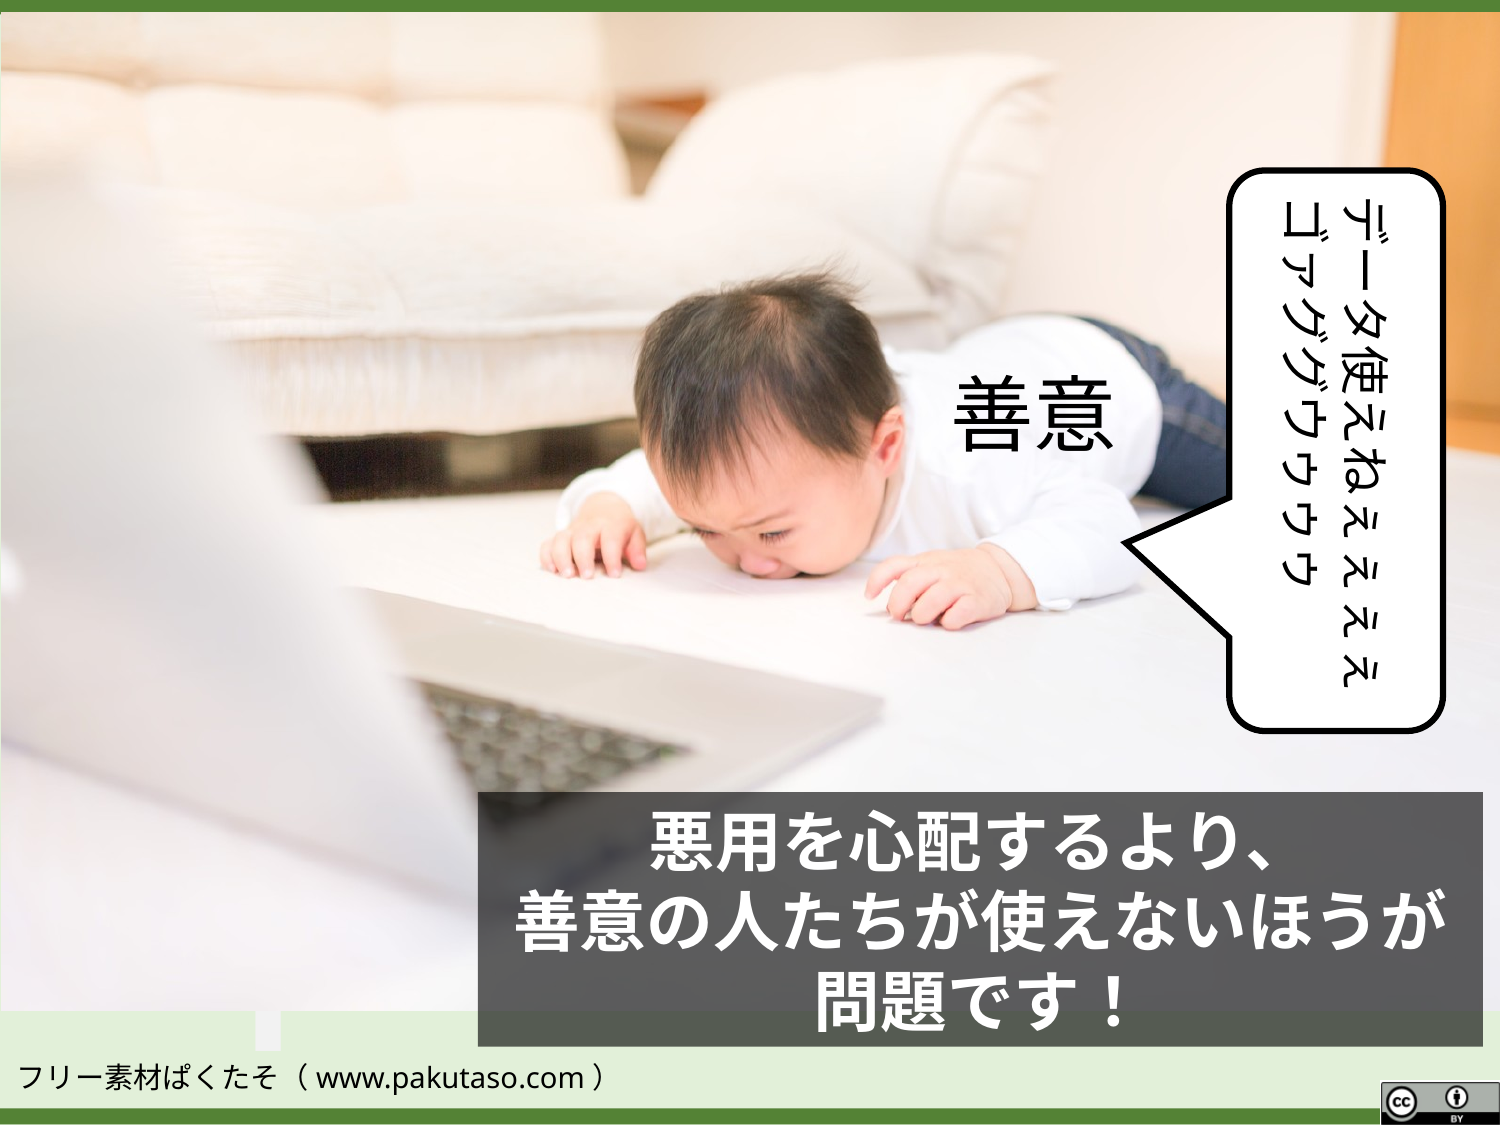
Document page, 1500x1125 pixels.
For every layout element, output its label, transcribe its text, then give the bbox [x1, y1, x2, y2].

text_box 悪用を心配するより、 善意の人たちが使えないほうが 問題です！ [477, 1011, 1483, 1047]
text_box フリー素材ぱくたそ（www.pakutaso.com） [1, 1051, 807, 1102]
picture [1380, 1080, 1500, 1125]
picture [1, 12, 1500, 1011]
